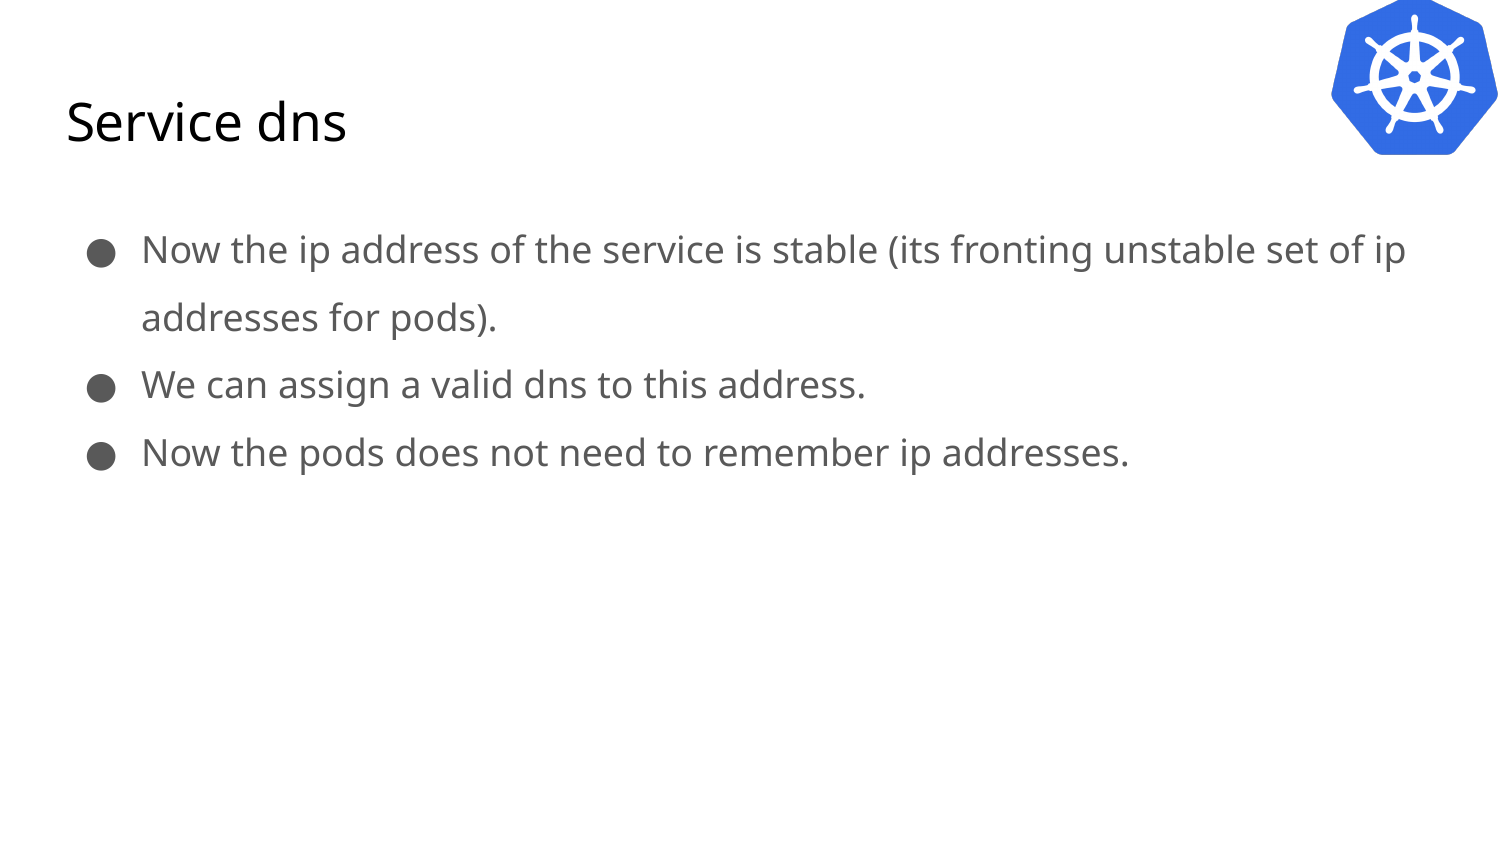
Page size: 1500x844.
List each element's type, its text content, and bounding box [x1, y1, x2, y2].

title Service dns [51, 72, 1449, 167]
list Now the ip address of the service is stable (its fronting unstable set of ip addresses for pods). We can assign a valid dns to this address. Now the pods does not need to remember ip addresses. [51, 189, 1449, 750]
picture [1329, 0, 1500, 157]
